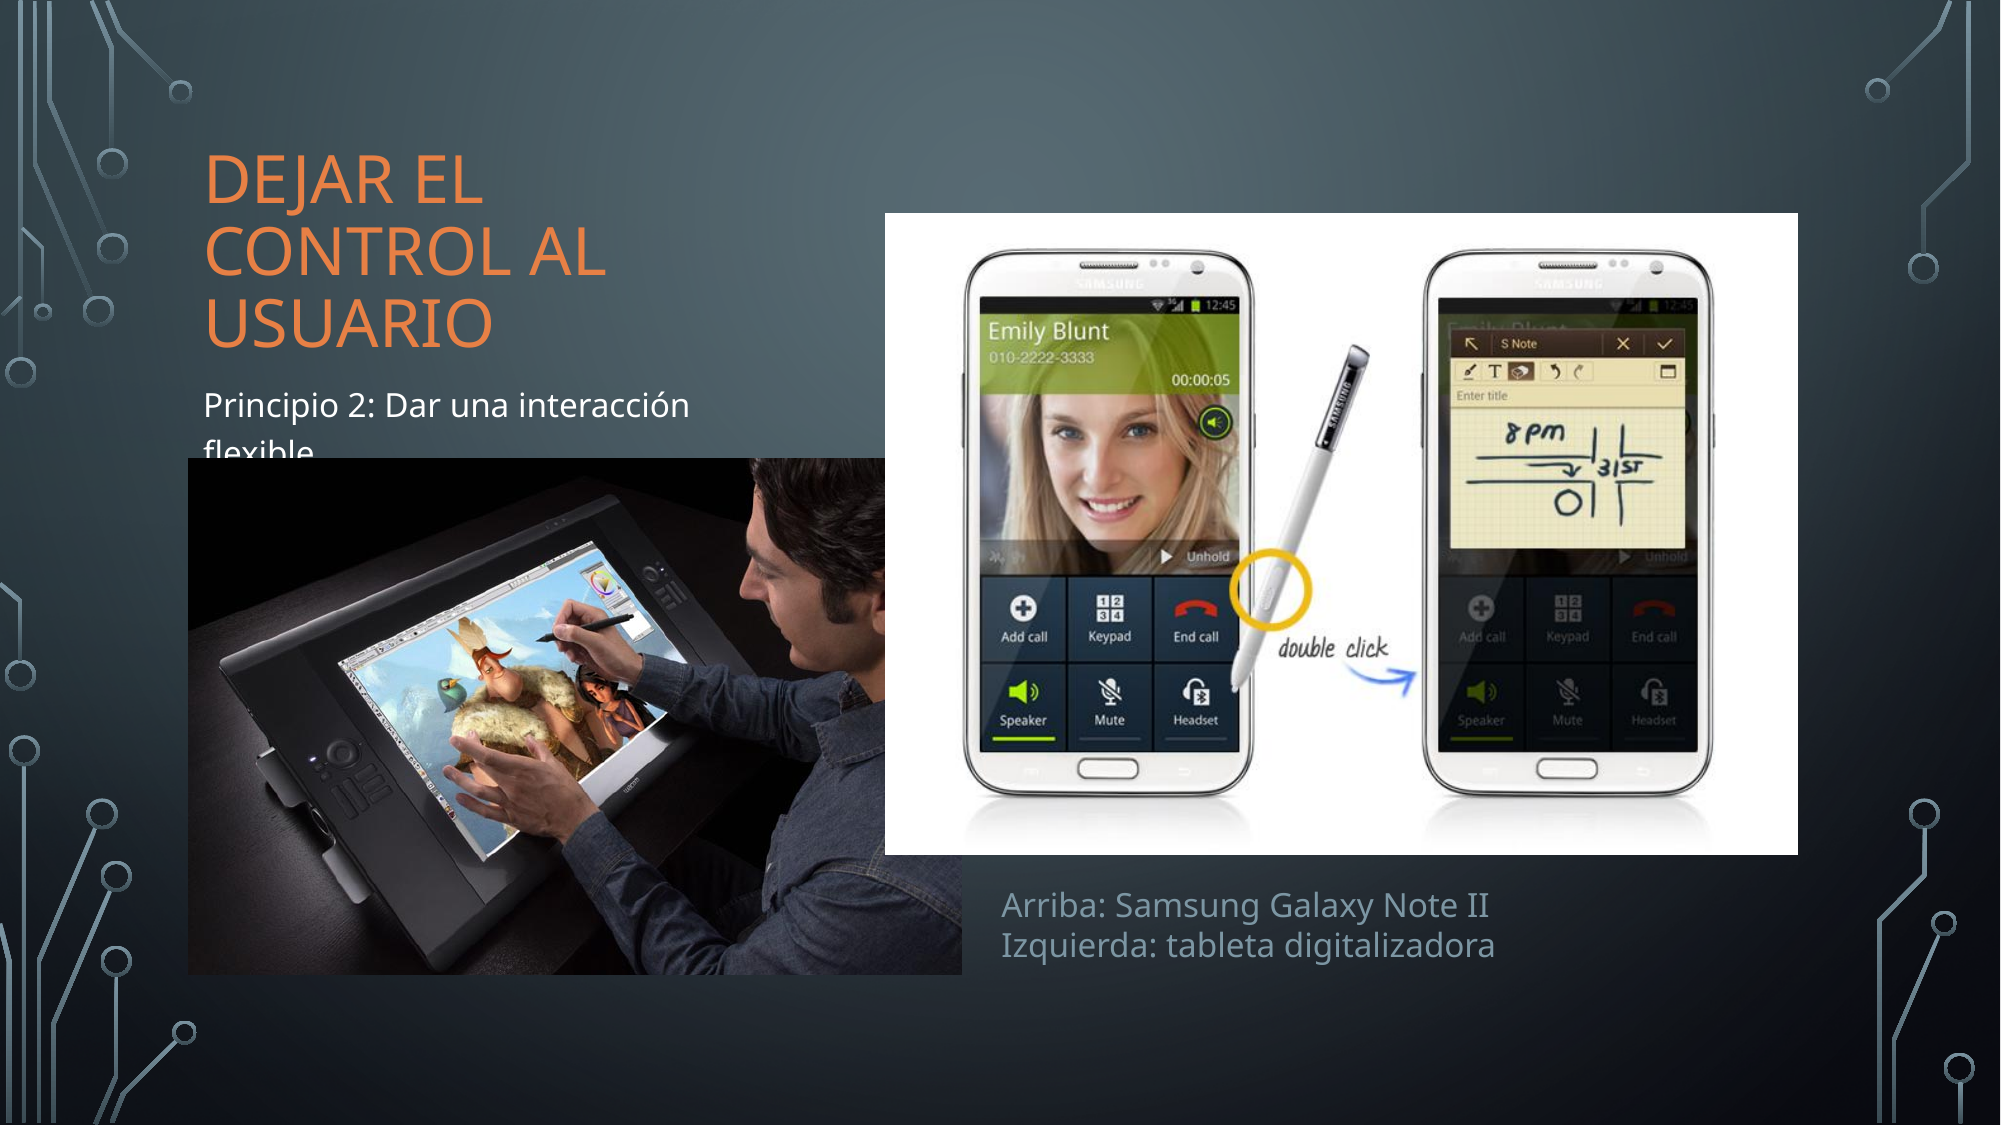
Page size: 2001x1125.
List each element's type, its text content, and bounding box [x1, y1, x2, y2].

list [187, 458, 962, 976]
list Principio 2: Dar una interacción flexible. [188, 369, 821, 458]
title Dejar el control al usuario [188, 99, 821, 369]
picture [885, 213, 1799, 856]
text_box Arriba: Samsung Galaxy Note II Izquierda: tableta digitalizadora [986, 876, 1585, 972]
